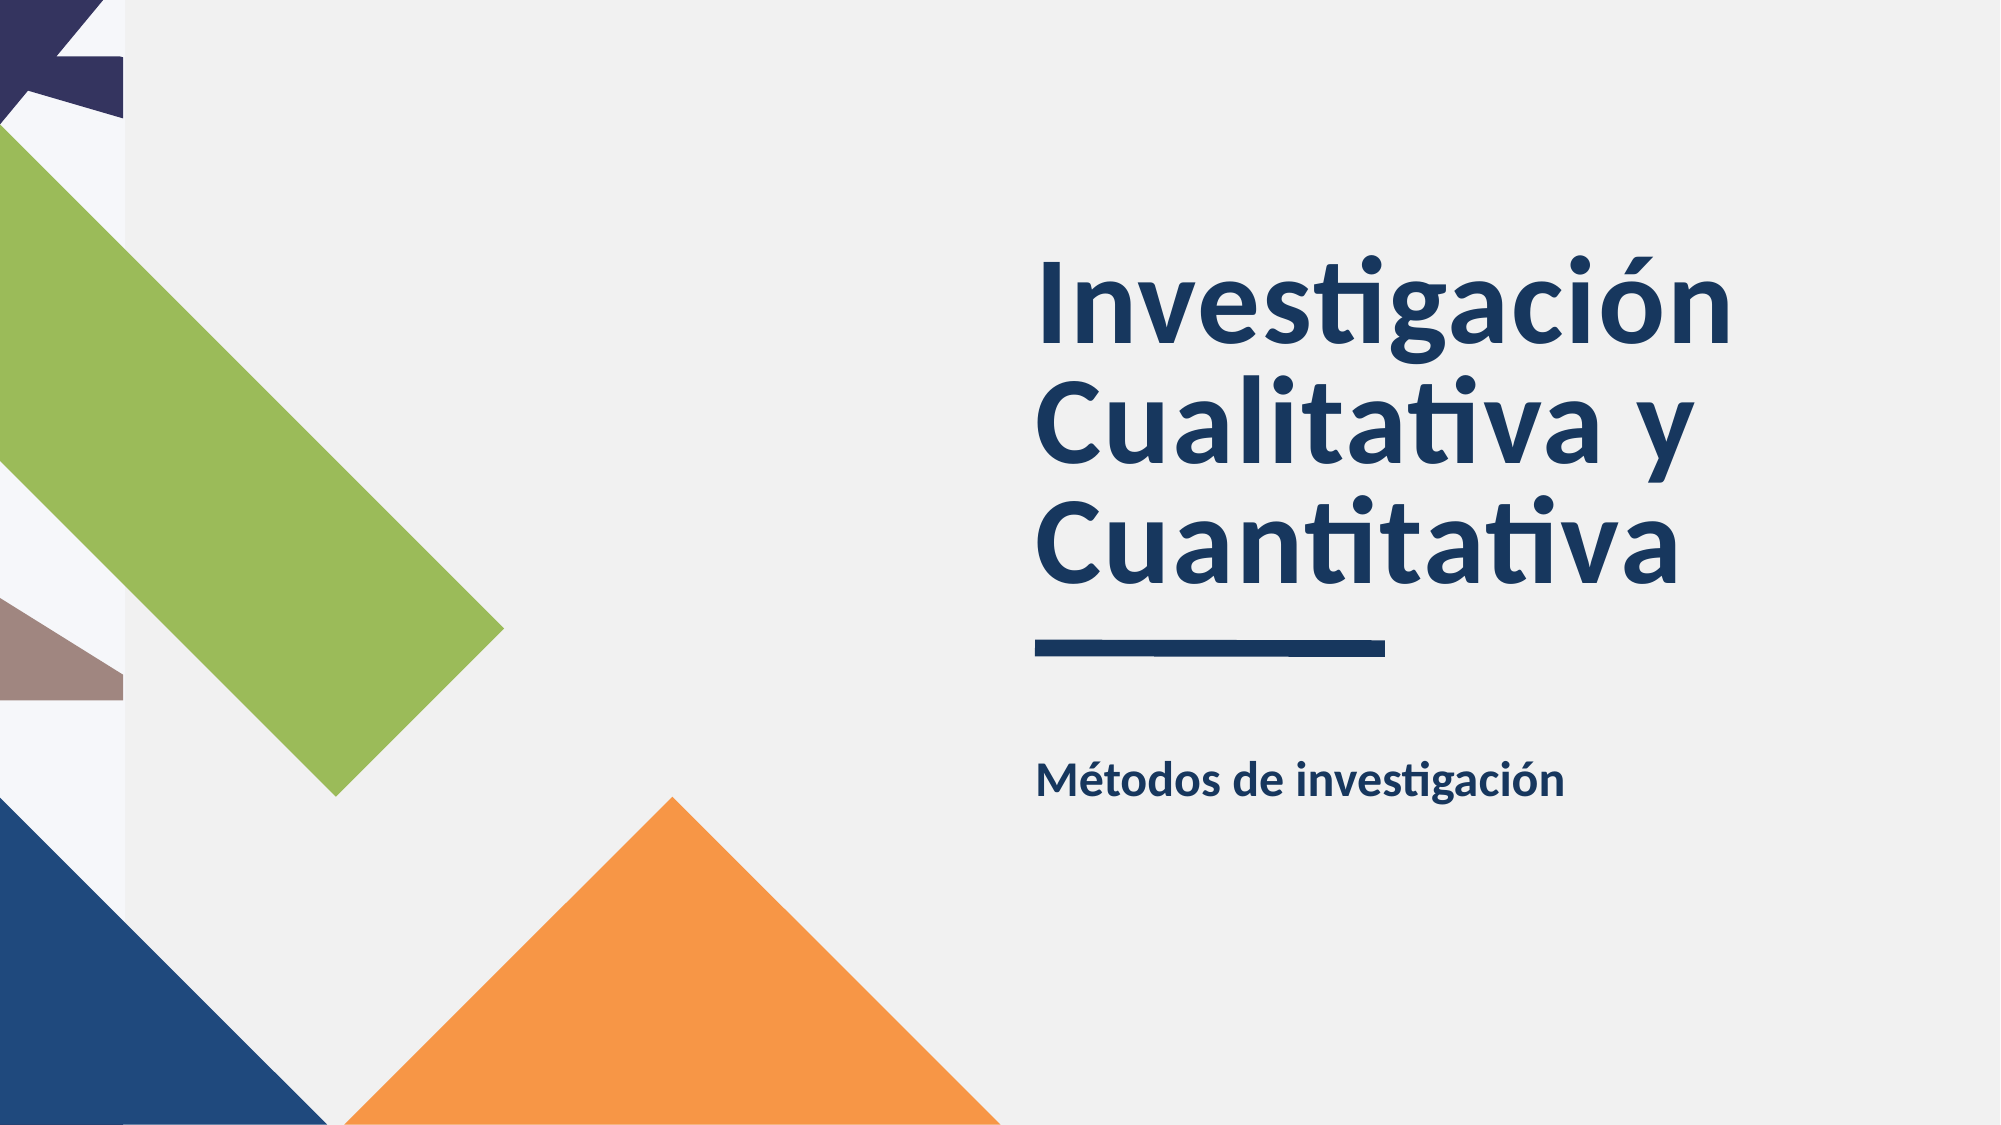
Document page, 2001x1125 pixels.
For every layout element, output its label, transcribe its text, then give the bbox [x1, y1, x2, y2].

list Métodos de investigación [1035, 746, 1936, 1017]
title Investigación Cualitativa y Cuantitativa [1035, 67, 1936, 608]
